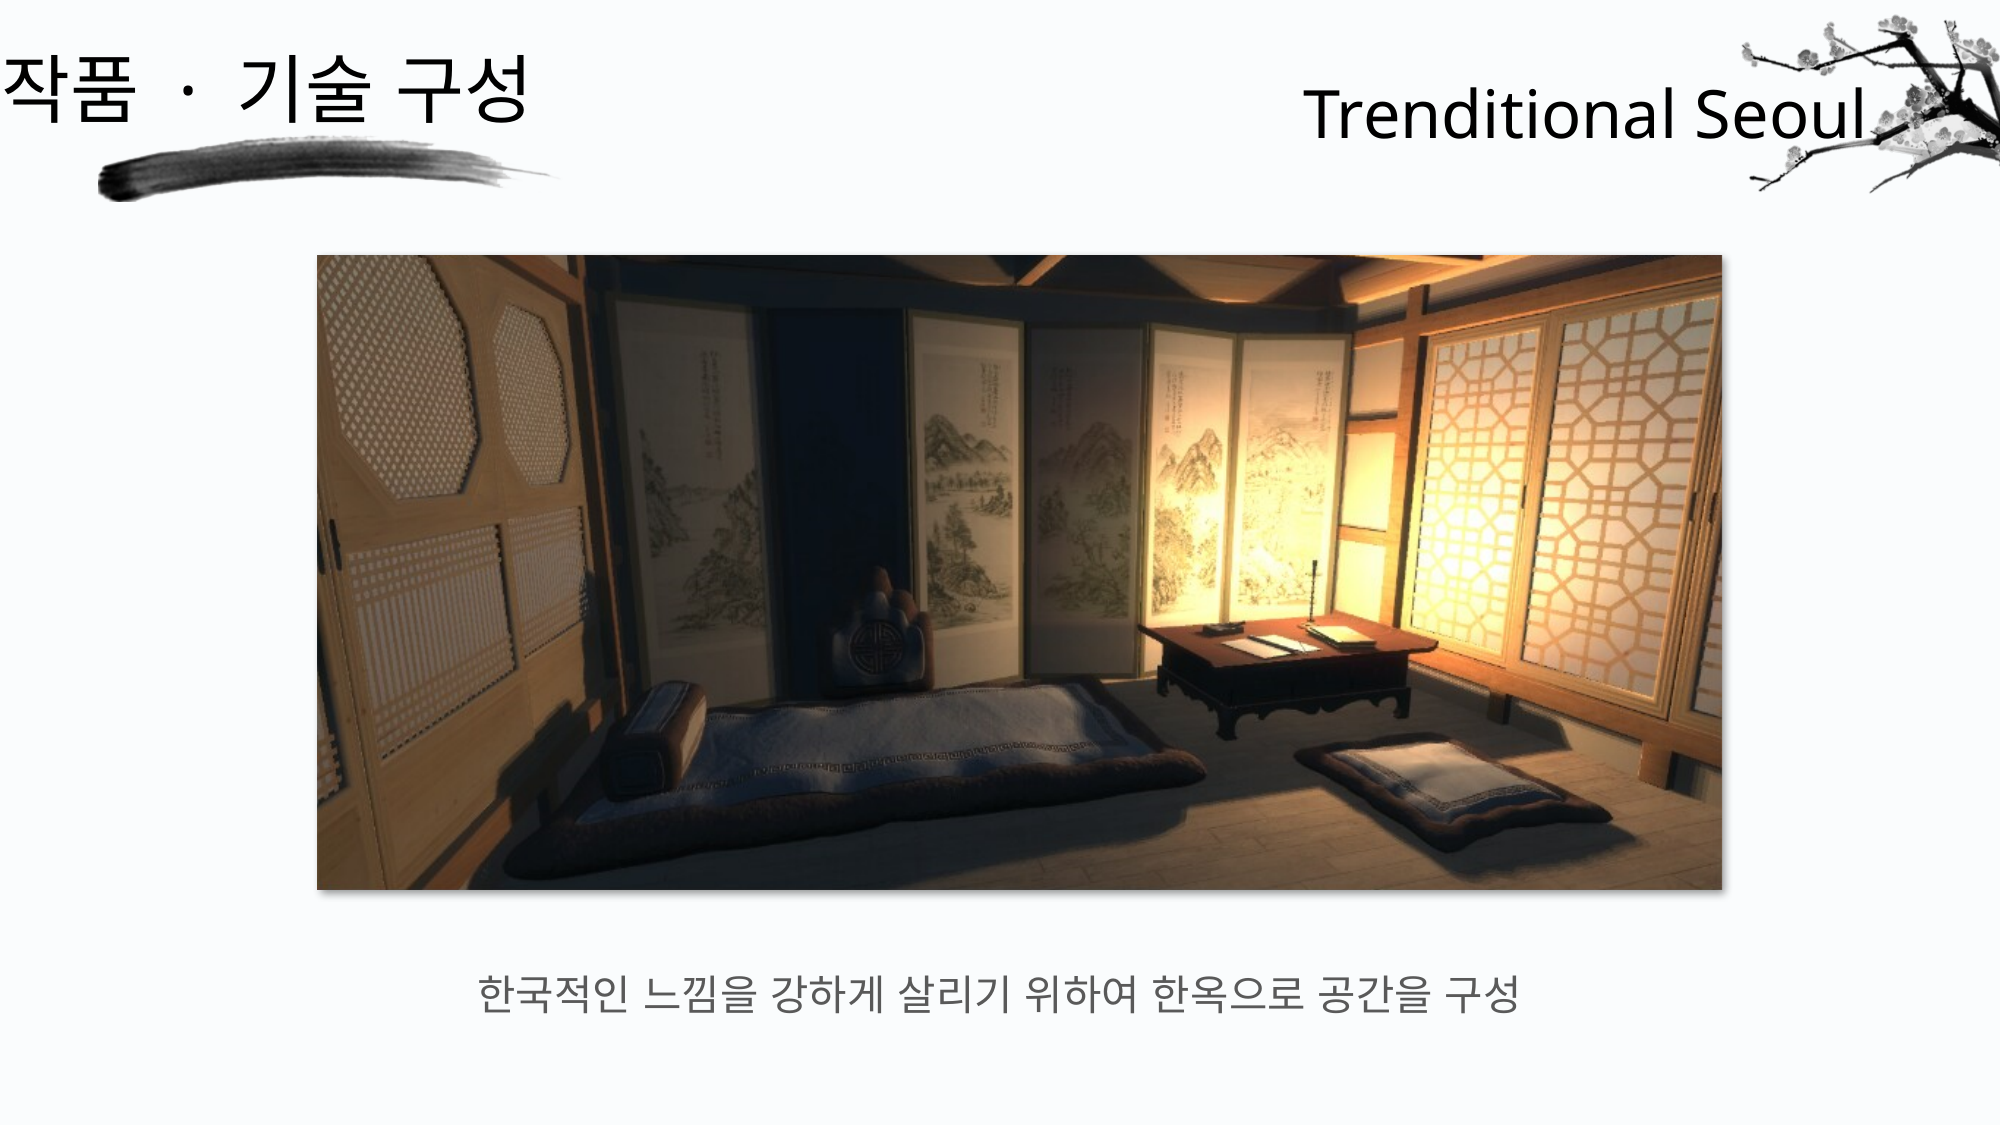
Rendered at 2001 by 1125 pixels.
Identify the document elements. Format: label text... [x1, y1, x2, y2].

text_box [1349, 0, 2000, 237]
text_box 작품 · 기술 구성 [0, 35, 548, 140]
picture [98, 132, 564, 202]
picture [316, 255, 1723, 890]
text_box 한국적인 느낌을 강하게 살리기 위하여 한옥으로 공간을 구성 [462, 961, 1538, 1027]
